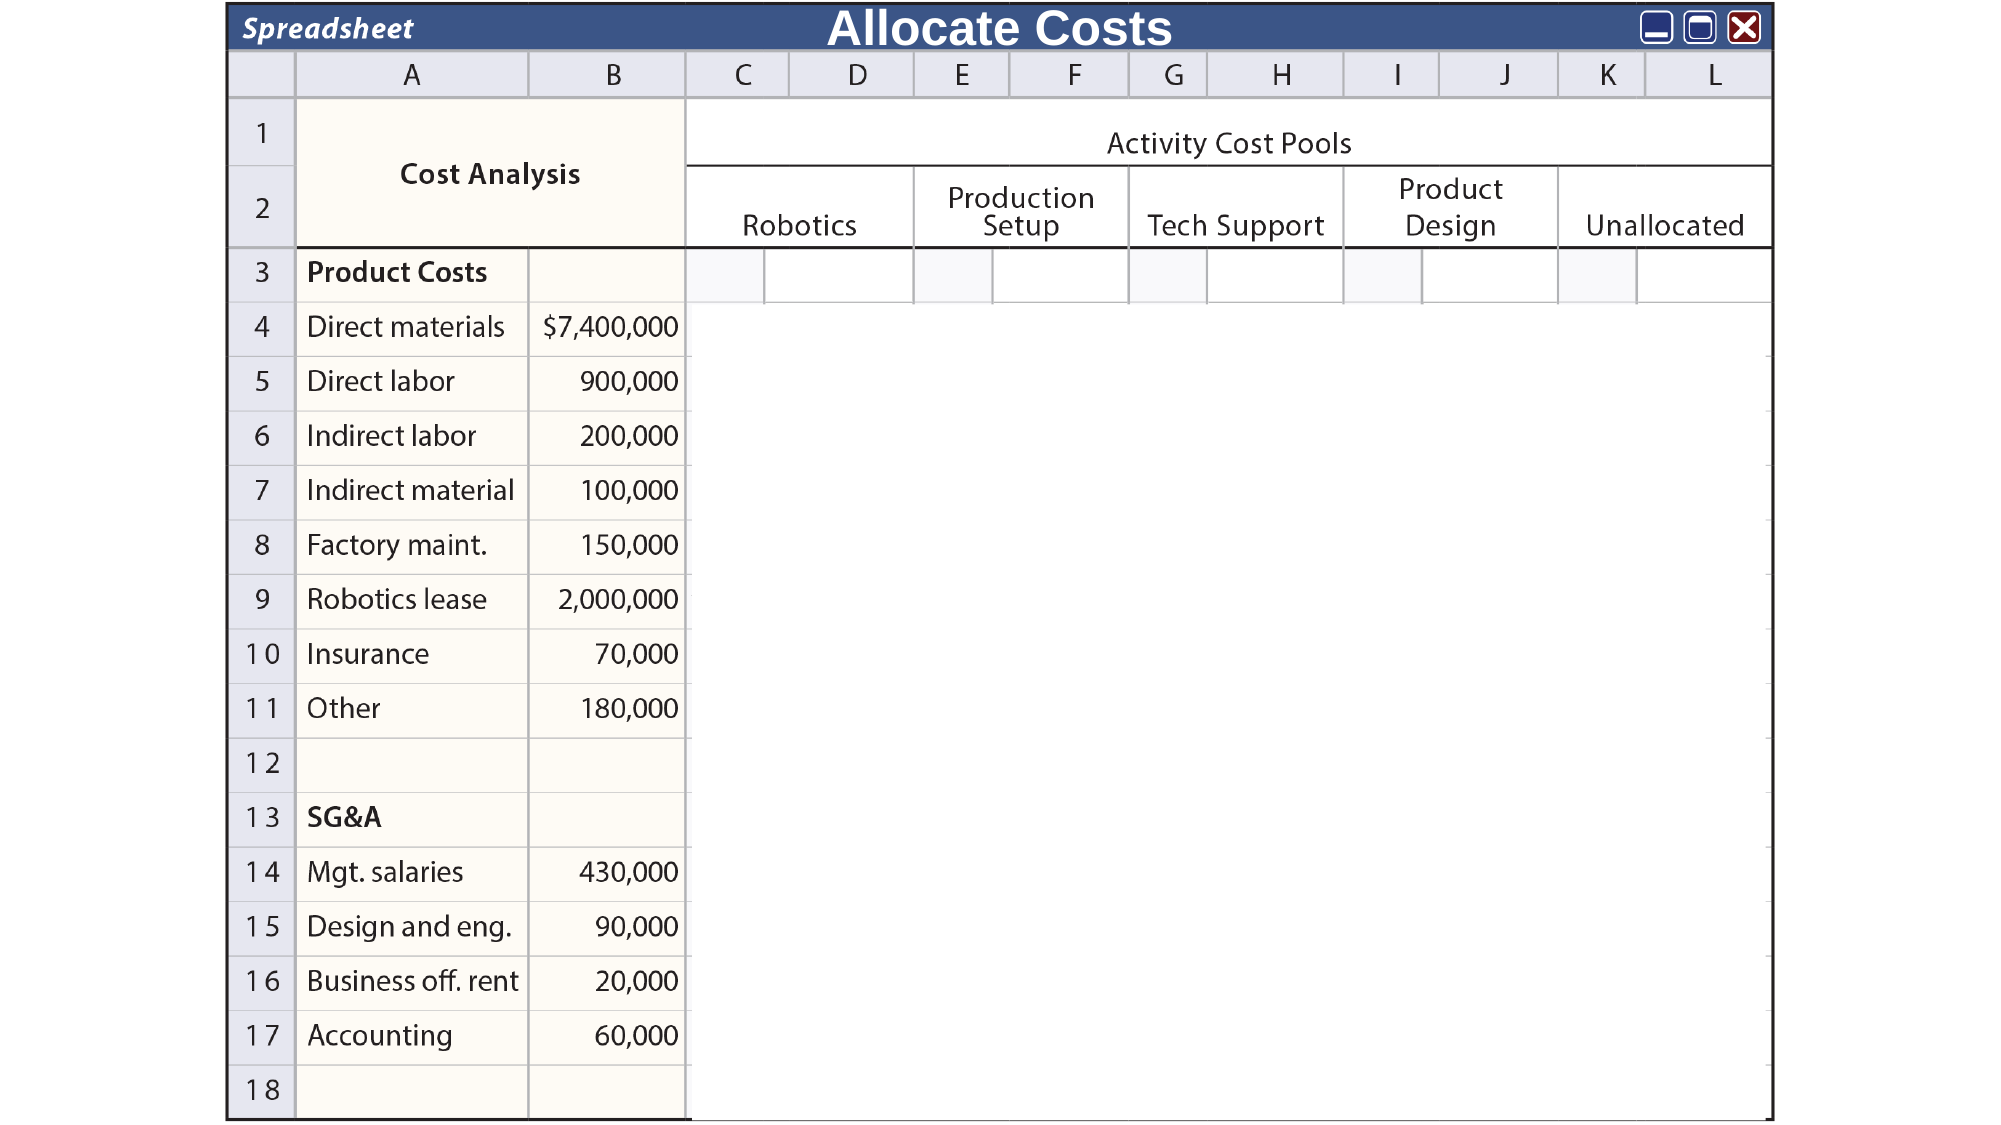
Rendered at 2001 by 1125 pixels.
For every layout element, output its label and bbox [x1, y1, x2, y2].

picture [223, 0, 1777, 1125]
